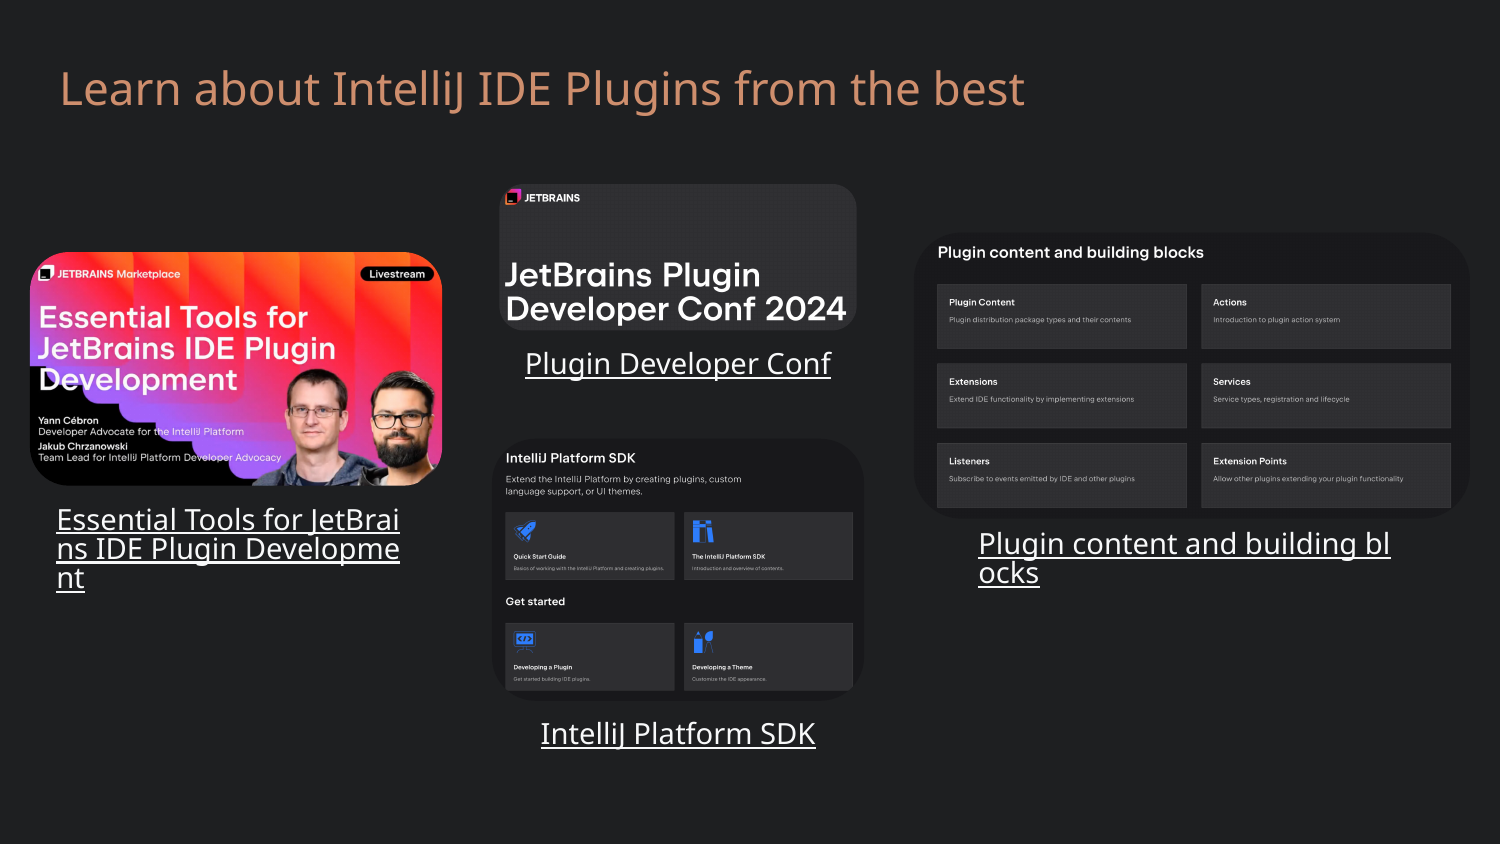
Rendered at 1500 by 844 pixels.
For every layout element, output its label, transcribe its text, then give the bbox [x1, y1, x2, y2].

picture [913, 232, 1471, 519]
text_box Plugin content and building blocks [963, 528, 1421, 612]
picture [29, 251, 443, 486]
text_box Essential Tools for JetBrains IDE Plugin Development [41, 494, 431, 622]
picture [499, 183, 857, 331]
picture [491, 438, 865, 702]
text_box Plugin Developer Conf [449, 330, 907, 395]
text_box IntelliJ Platform SDK [449, 700, 907, 766]
text_box Learn about IntelliJ IDE Plugins from the best [44, 44, 1438, 141]
